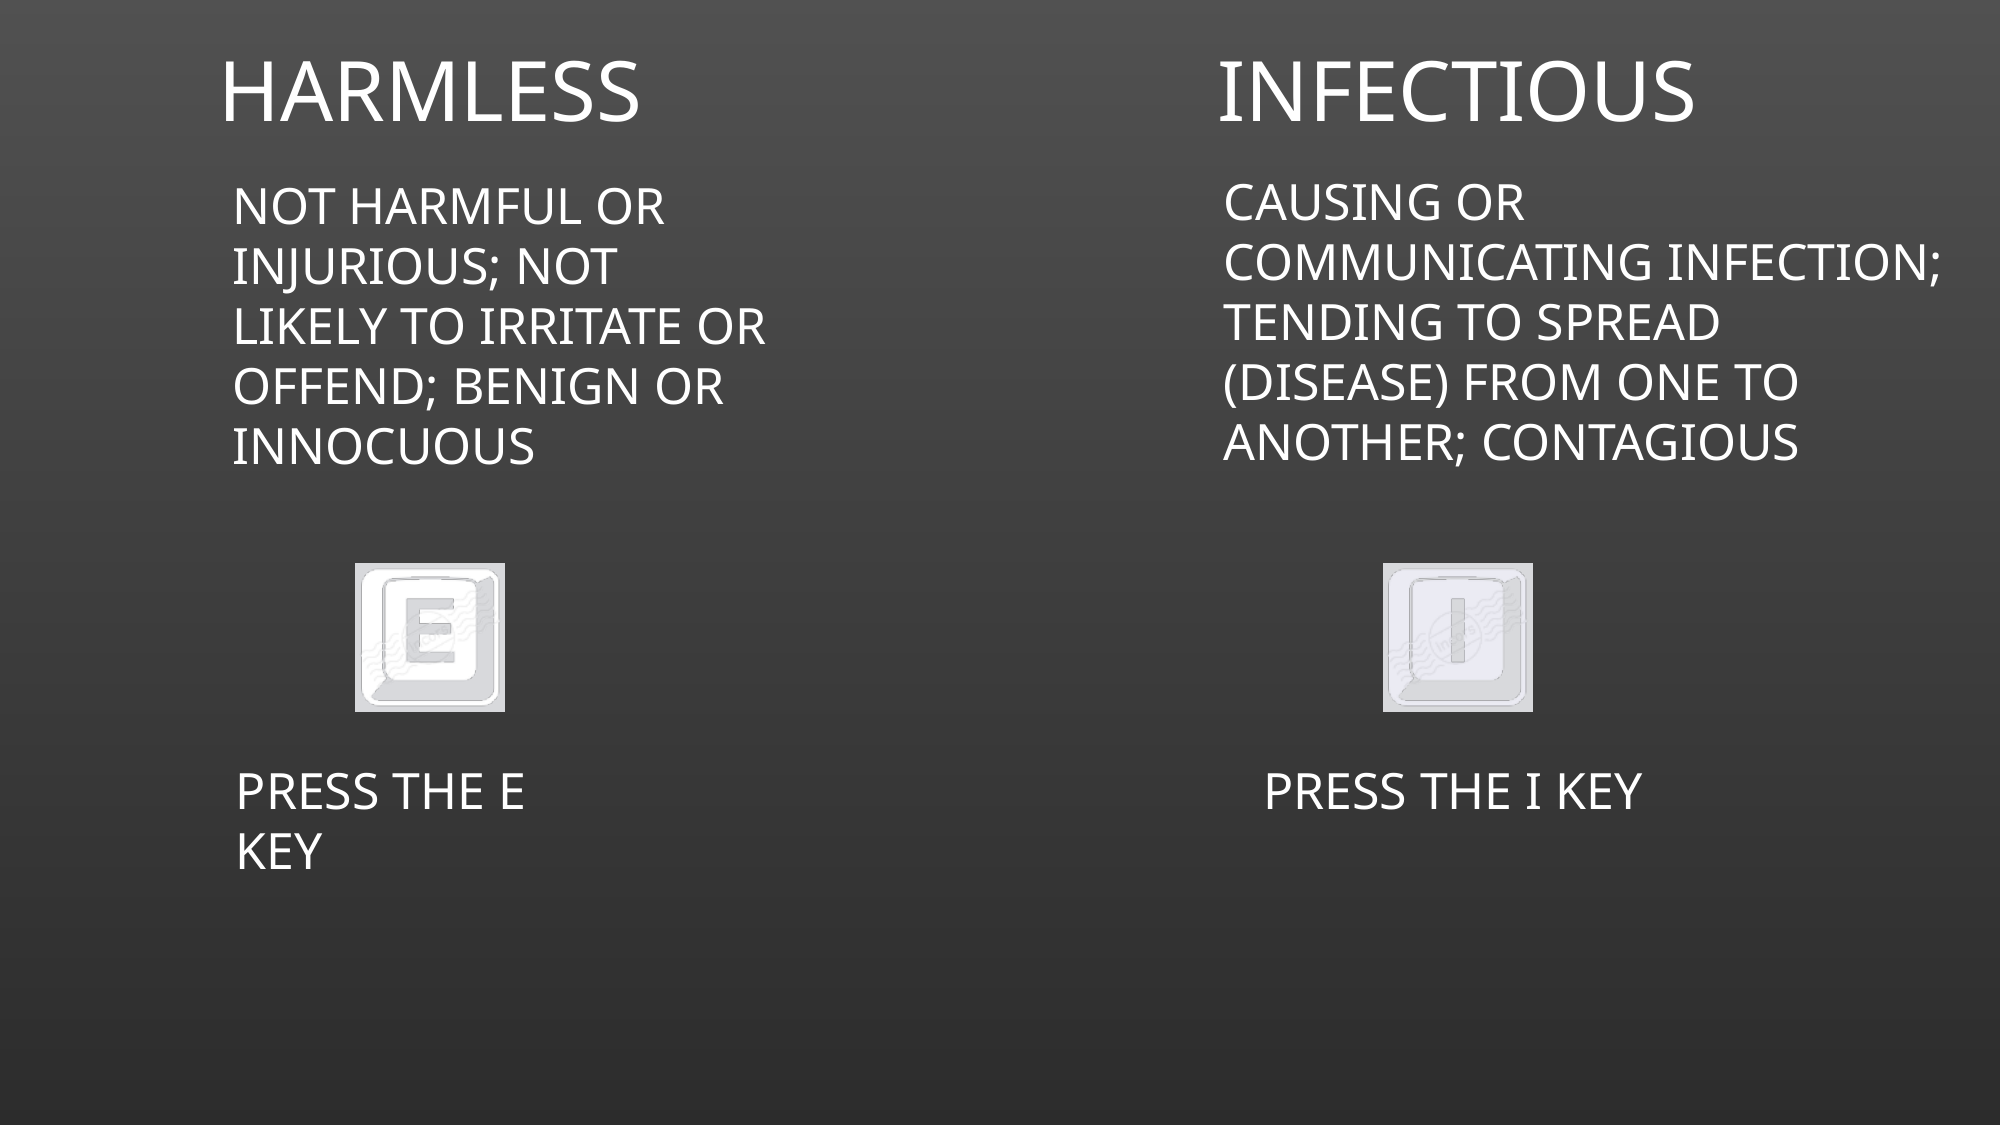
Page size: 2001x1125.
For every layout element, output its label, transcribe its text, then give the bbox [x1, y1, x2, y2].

text_box INFECTIOUS [1203, 30, 1713, 146]
picture [1382, 562, 1533, 713]
text_box HARMLESS [203, 30, 657, 146]
picture [355, 562, 506, 713]
text_box NOT HARMFUL OR INJURIOUS; NOT LIKELY TO IRRITATE OR OFFEND; BENIGN OR INNOCUOUS [218, 167, 790, 482]
text_box CAUSING OR COMMUNICATING INFECTION; TENDING TO SPREAD (DISEASE) FROM ONE TO ANOTHER; CONTAGIOUS [1208, 162, 1964, 478]
text_box PRESS THE I KEY [1248, 751, 1668, 827]
text_box PRESS THE E KEY [221, 751, 640, 887]
